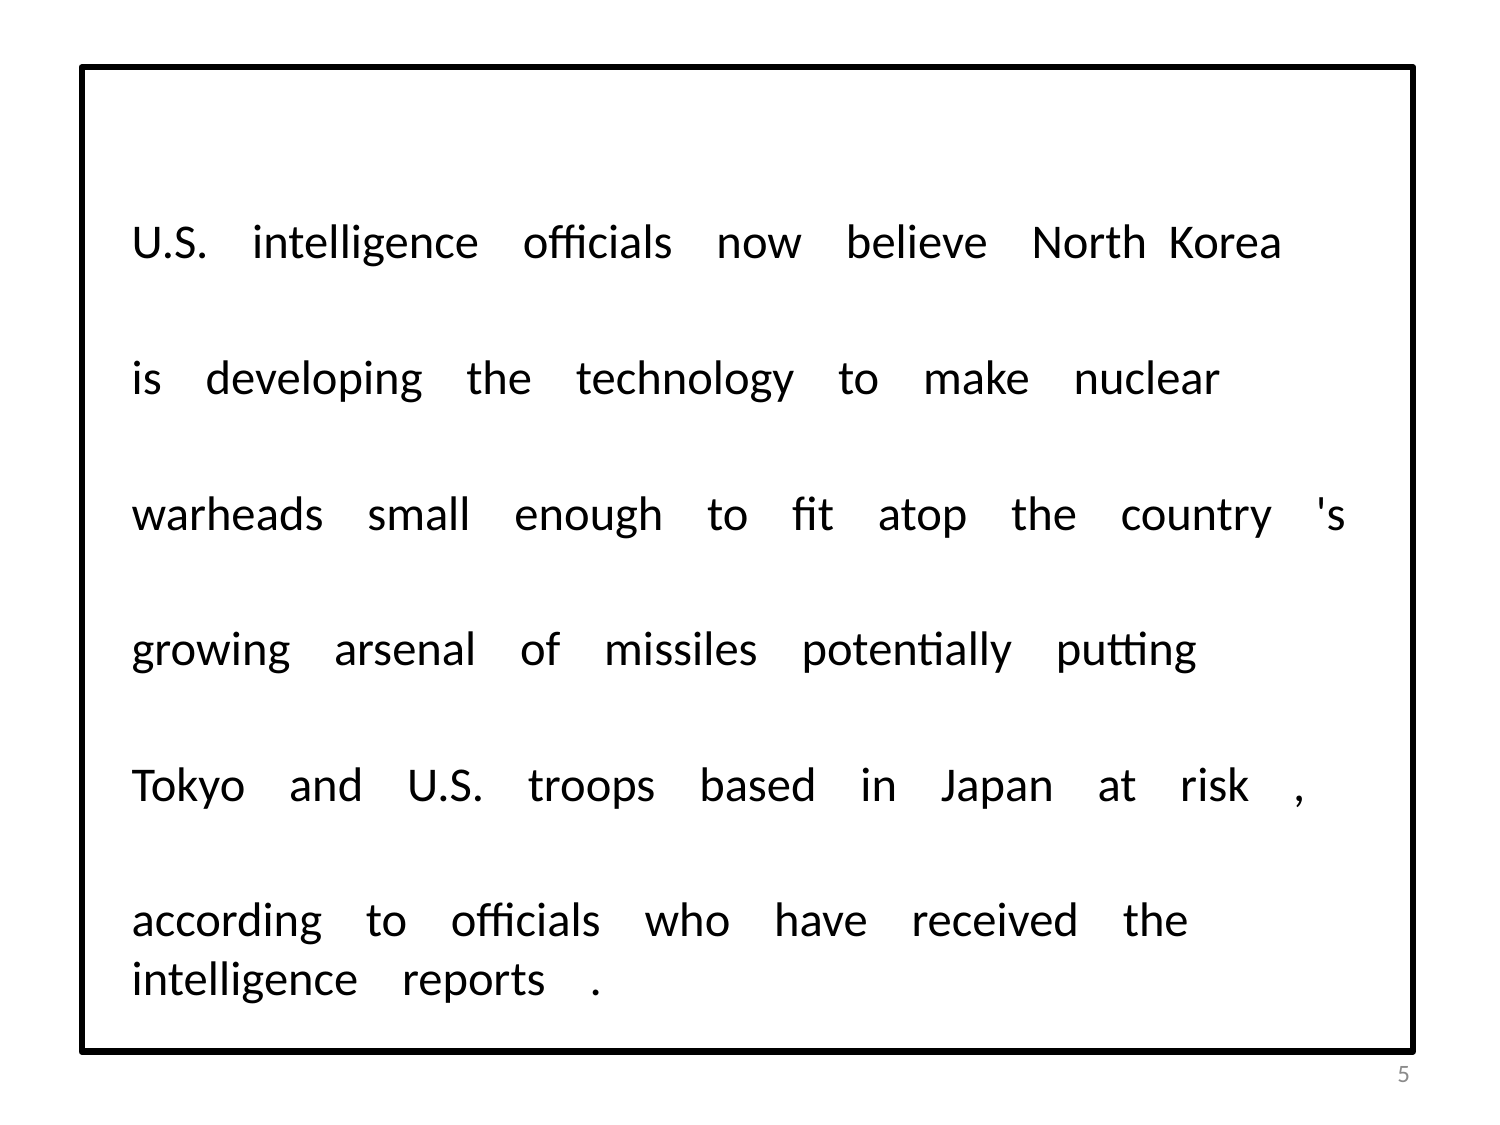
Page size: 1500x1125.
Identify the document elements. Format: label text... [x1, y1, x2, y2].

list U.S. intelligence officials now believe North Korea is developing the technology to make nuclear warheads small enough to fit atop the country 's growing arsenal of missiles potentially putting Tokyo and U.S. troops based in Japan at risk , according to officials who have received the intelligence reports . [81, 67, 1414, 1052]
slide_number 5 [1074, 1042, 1425, 1103]
